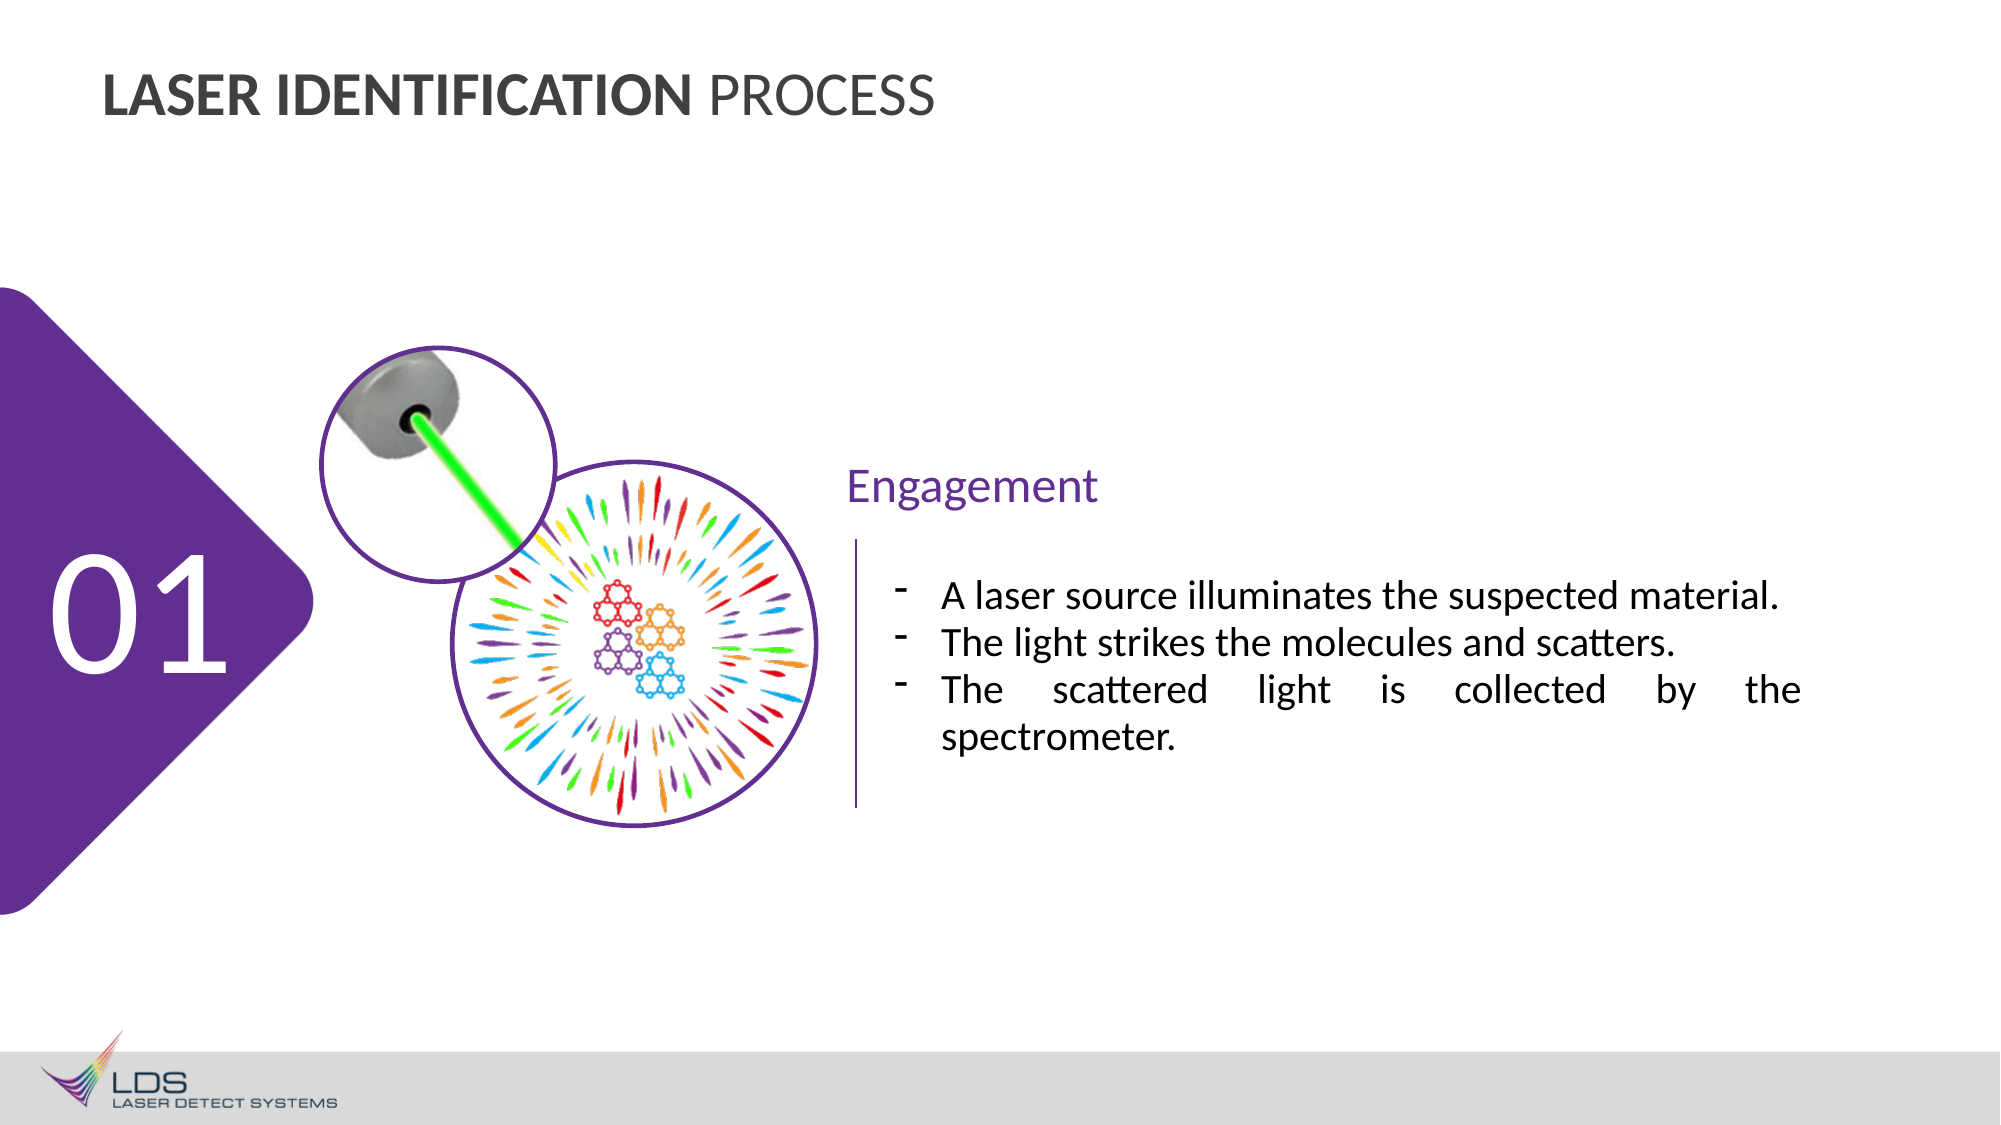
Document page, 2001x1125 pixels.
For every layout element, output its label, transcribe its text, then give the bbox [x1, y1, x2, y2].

text_box LASER IDENTIFICATION PROCESS [87, 45, 1909, 184]
picture [321, 347, 817, 827]
text_box Engagement [840, 446, 1137, 498]
picture [0, 287, 315, 916]
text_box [0, 1026, 2000, 1125]
text_box A laser source illuminates the suspected material. The light strikes the molecules and scatters. The scattered light is collected by the spectrometer. [861, 562, 1817, 767]
